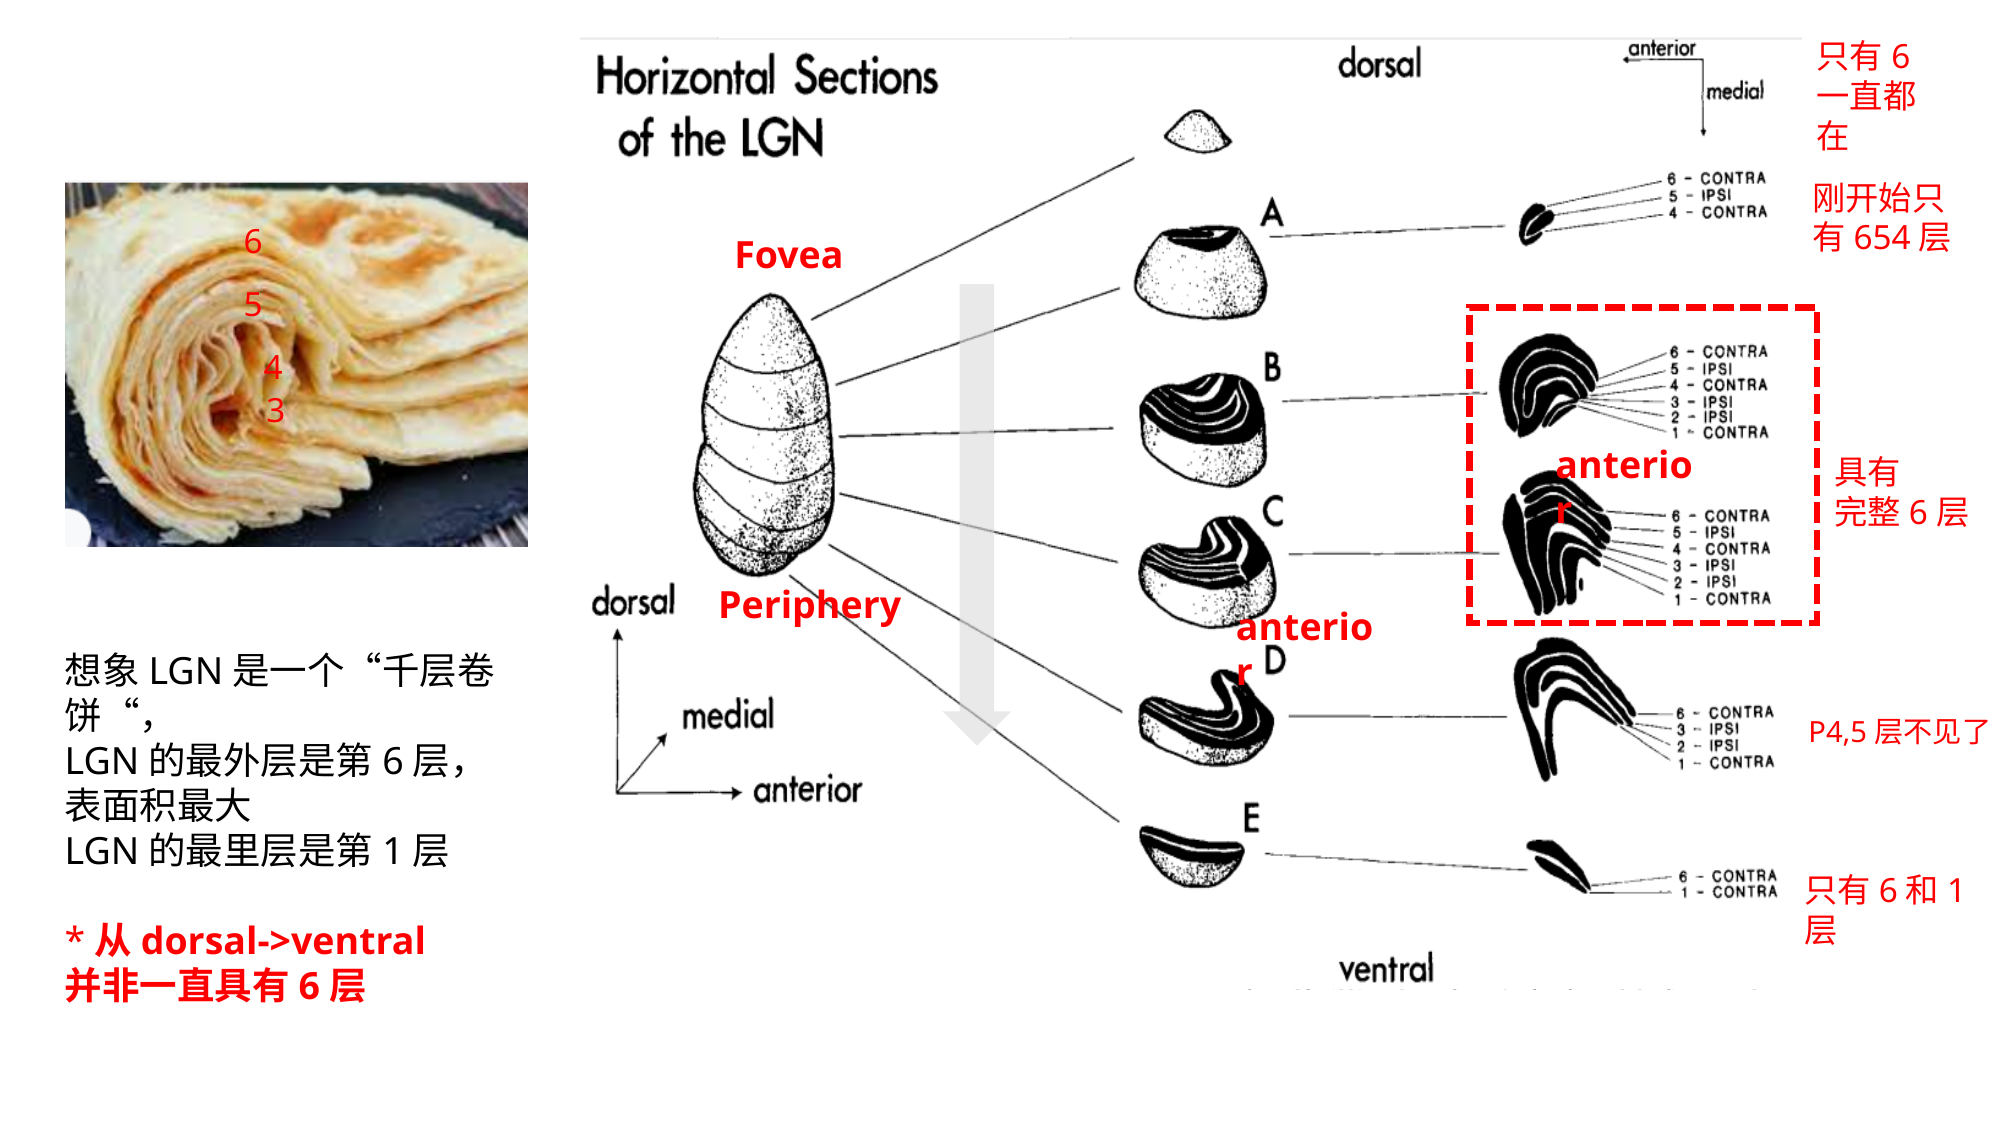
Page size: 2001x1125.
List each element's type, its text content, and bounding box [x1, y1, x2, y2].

text_box P4,5层不见了 [1803, 706, 2000, 756]
text_box 只有6和1层 [1803, 861, 1995, 957]
text_box 想象LGN是一个“千层卷饼“， LGN的最外层是第6层，表面积最大 LGN的最里层是第1层 *从dorsal->ventral 并非一直具有6层 [49, 639, 532, 1060]
text_box [1803, 306, 1818, 624]
picture [65, 180, 528, 547]
text_box 具有 完整6层 [1819, 444, 2000, 539]
text_box 只有6一直都在 [1802, 28, 1952, 163]
picture [579, 37, 1803, 990]
text_box 刚开始只有654层 [1803, 169, 1986, 264]
